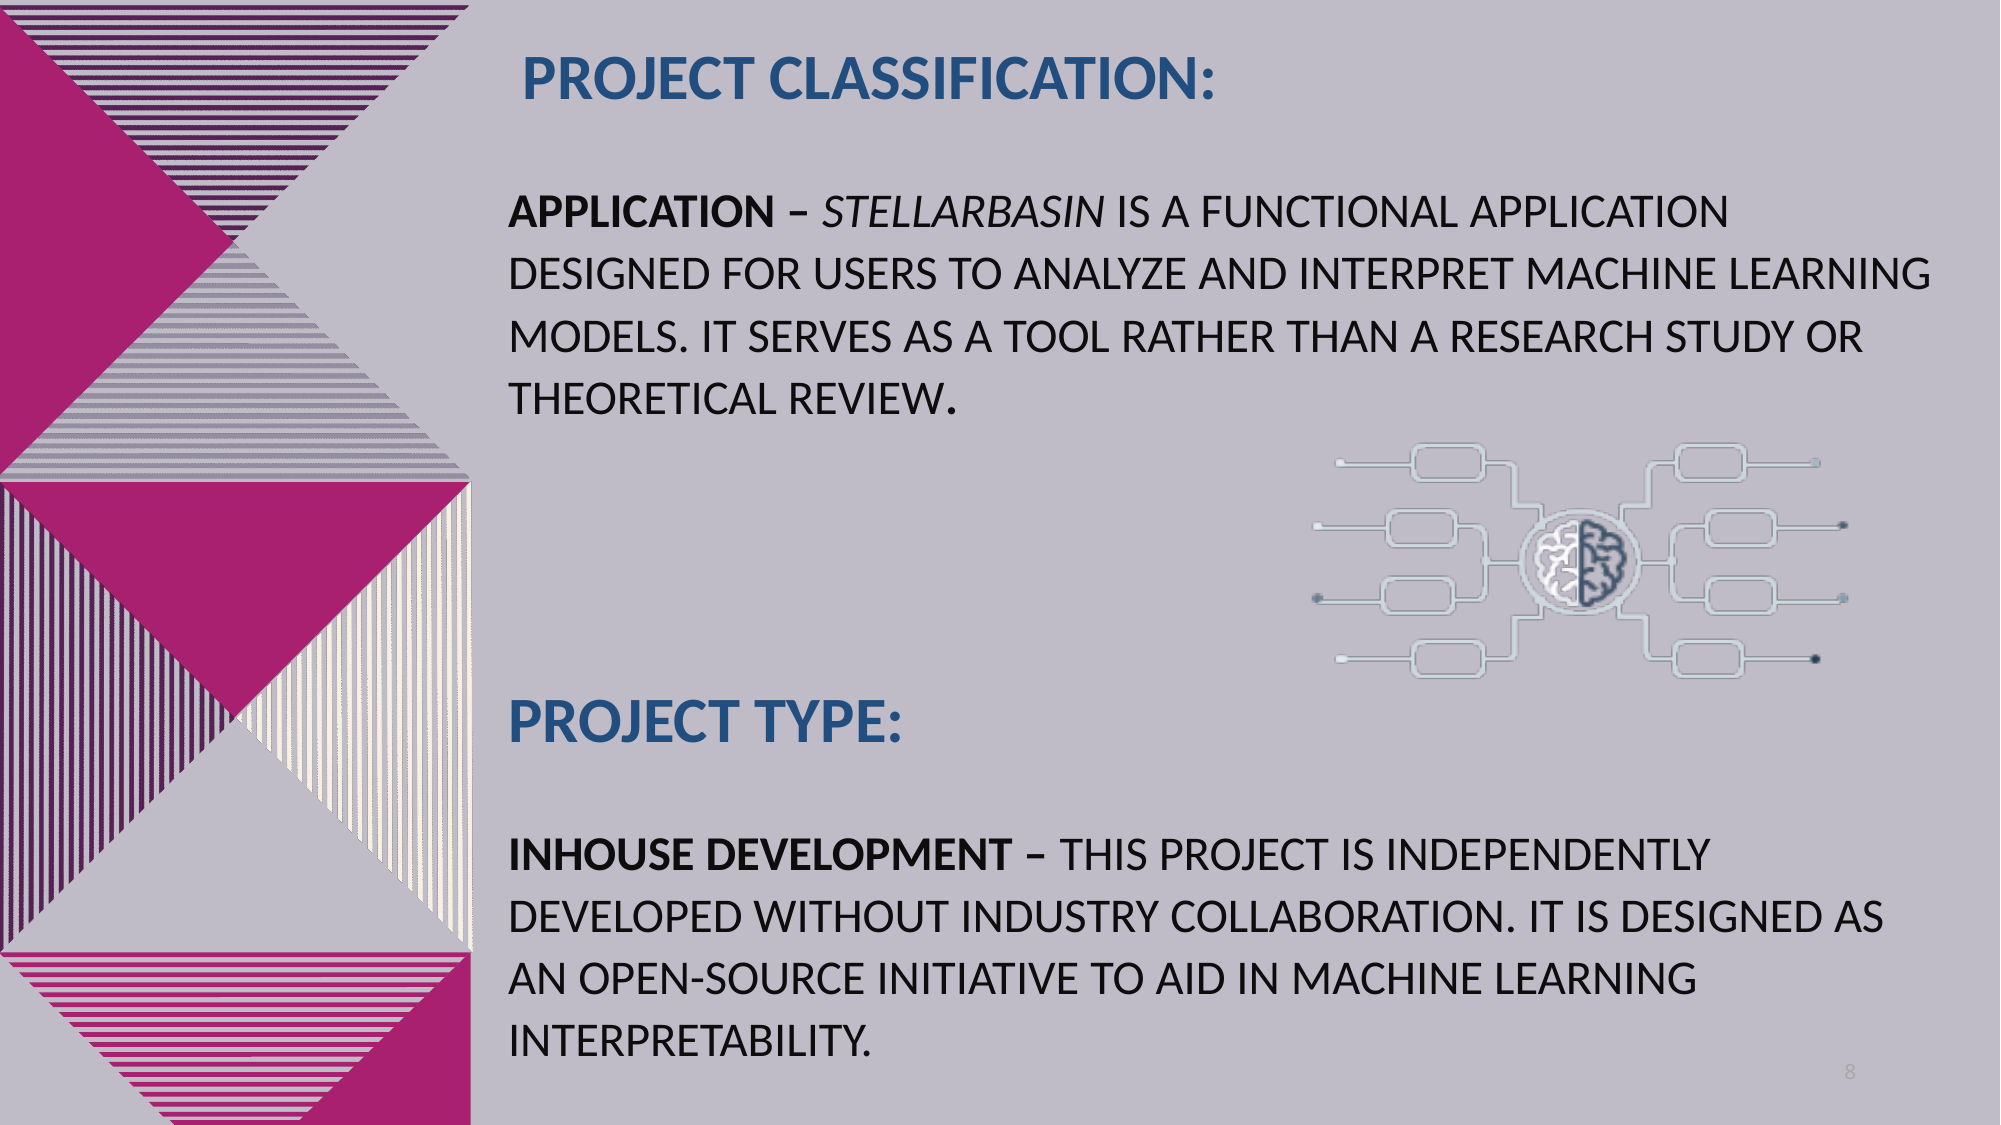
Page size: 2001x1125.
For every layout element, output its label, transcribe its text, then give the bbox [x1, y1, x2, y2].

picture [236, 481, 493, 952]
picture [0, 483, 234, 951]
picture [1180, 0, 1979, 1125]
picture [0, 0, 468, 241]
picture [0, 242, 469, 482]
title Project Classification: Application – STELLARBASIN is a functional application designed for users to analyze and interpret machine learning models. It serves as a tool rather than a research study or theoretical review. Project Type: Inhouse Development – This project is independently developed without industry collaboration. It is designed as an open-source initiative to aid in machine learning interpretability. [493, 22, 1180, 1125]
